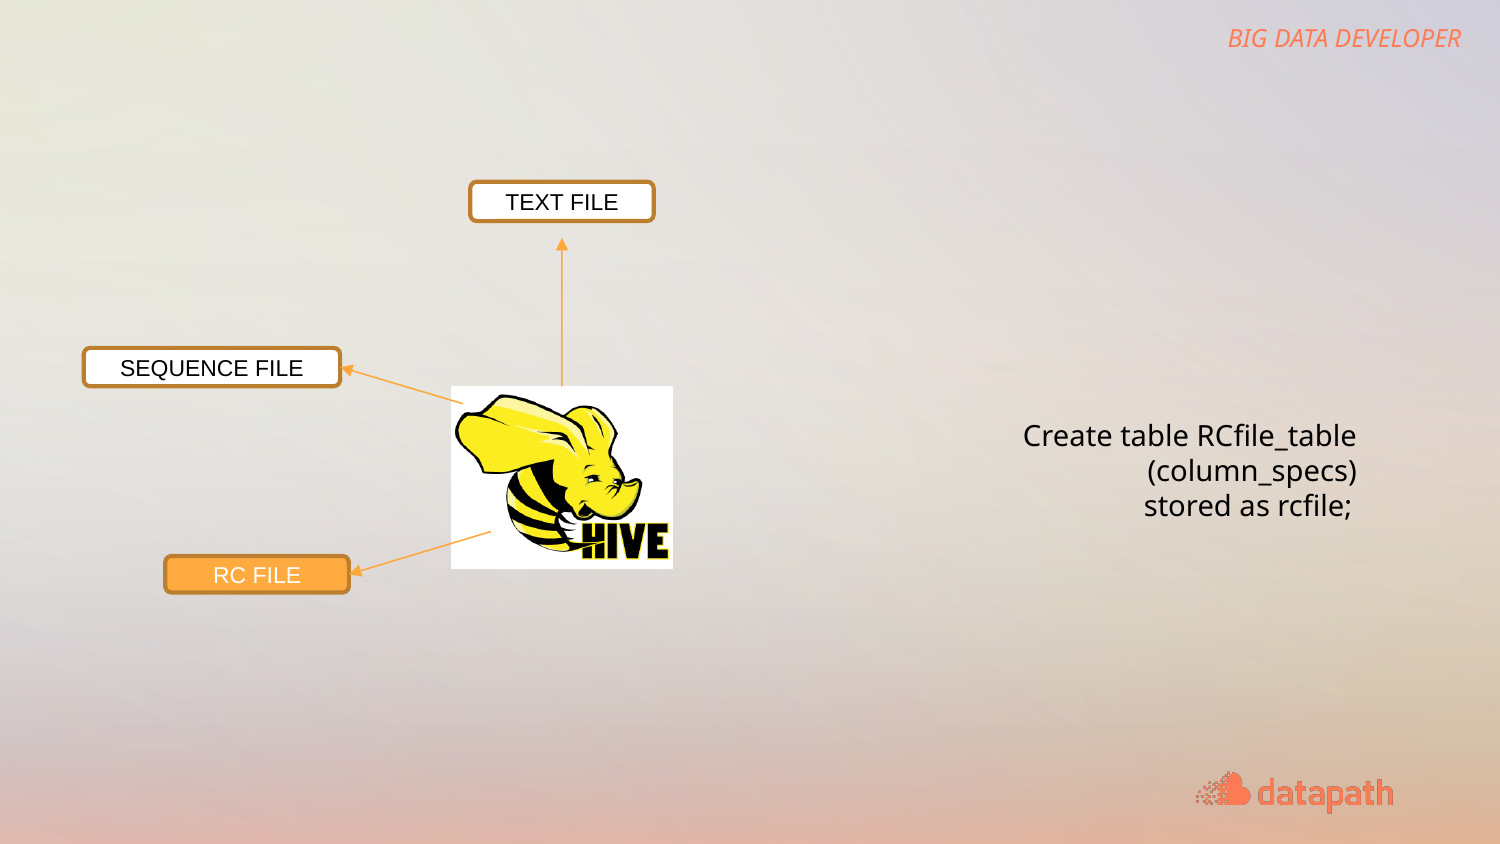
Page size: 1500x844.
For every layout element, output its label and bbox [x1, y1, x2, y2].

text_box [348, 531, 492, 575]
text_box [339, 366, 463, 404]
picture [0, 0, 1500, 844]
